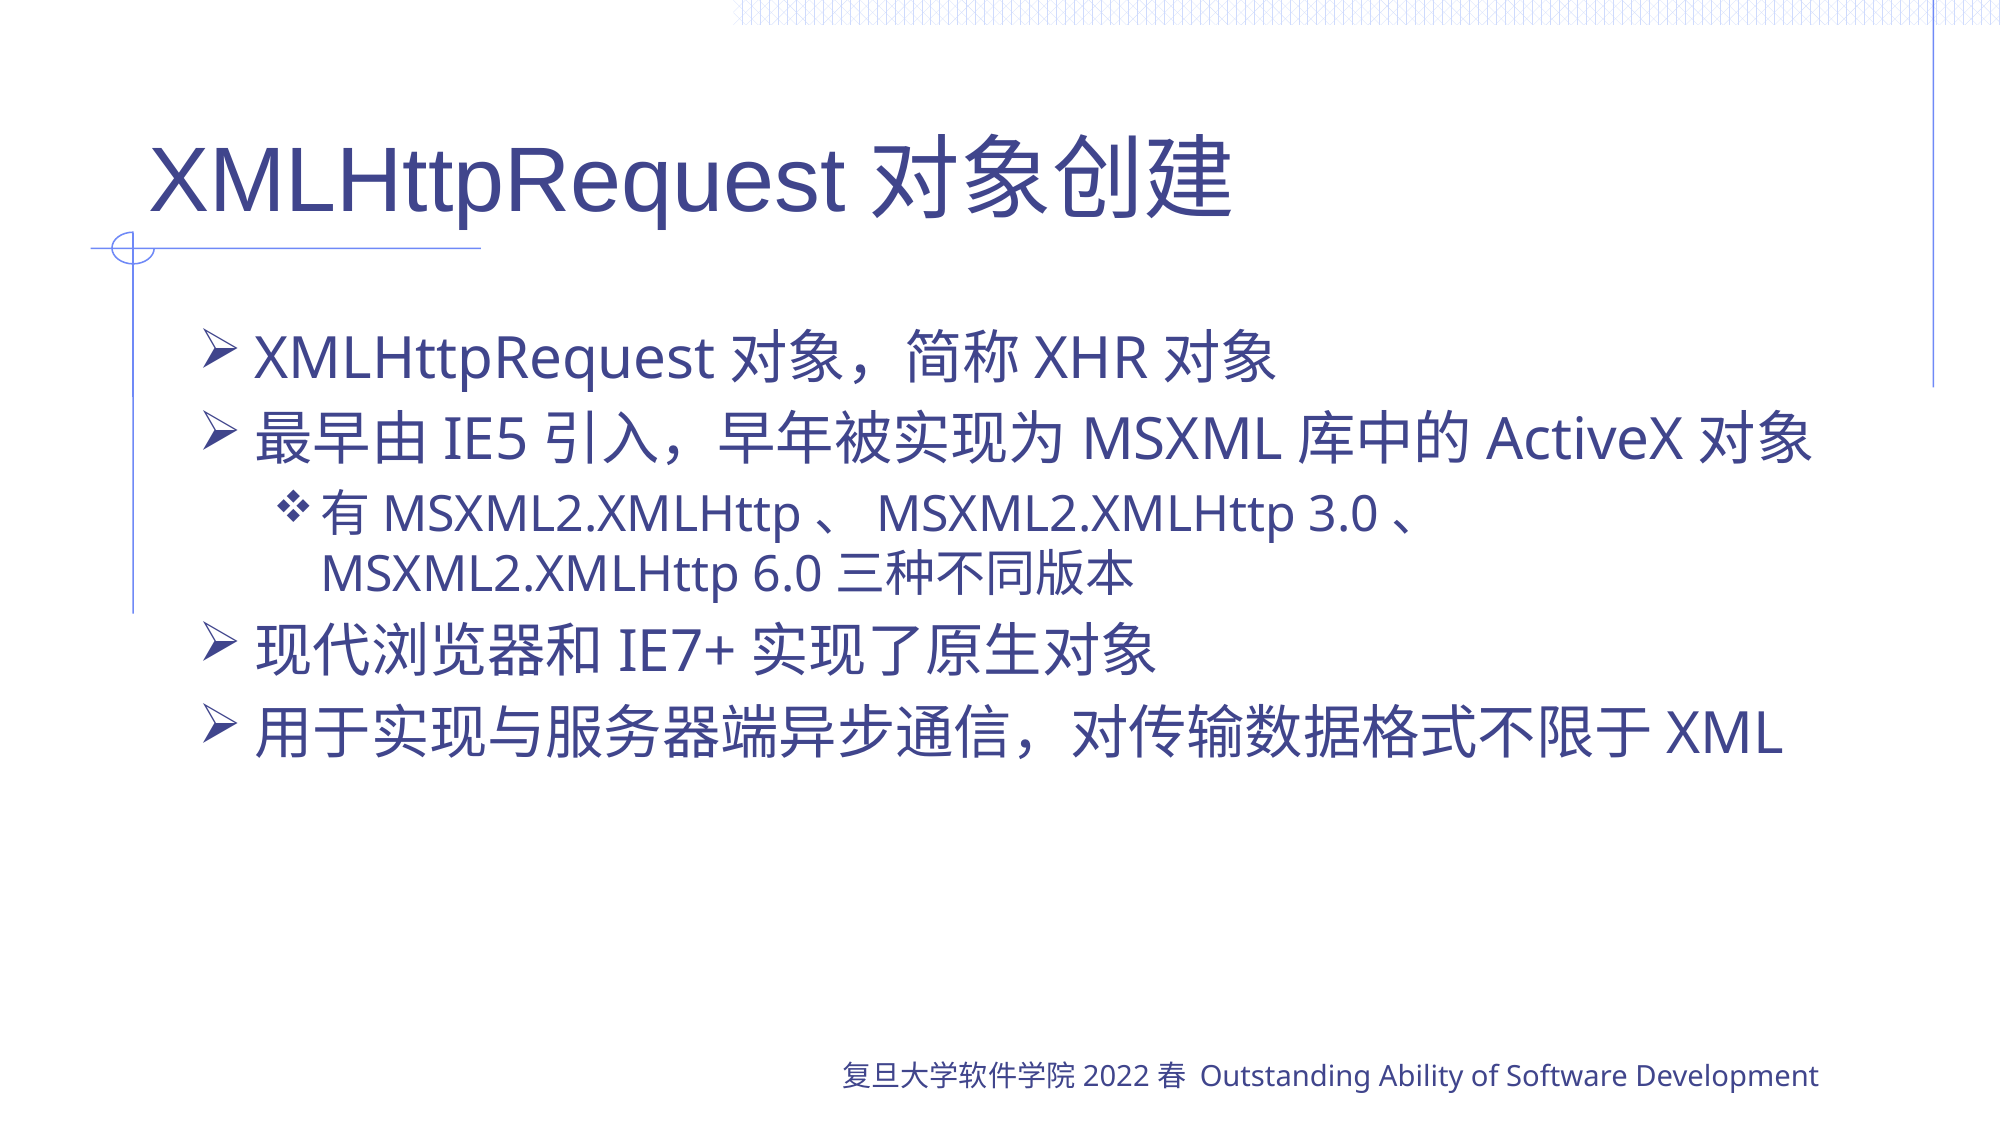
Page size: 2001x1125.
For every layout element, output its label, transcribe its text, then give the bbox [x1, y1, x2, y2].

title XMLHttpRequest对象创建 [133, 50, 1834, 238]
list XMLHttpRequest对象，简称XHR对象 最早由IE5引入，早年被实现为MSXML库中的ActiveX对象 有MSXML2.XMLHttp、MSXML2.XMLHttp 3.0、 MSXML2.XMLHttp 6.0三种不同版本 现代浏览器和IE7+实现了原生对象 用于实现与服务器端异步通信，对传输数据格式不限于XML [183, 312, 1884, 988]
